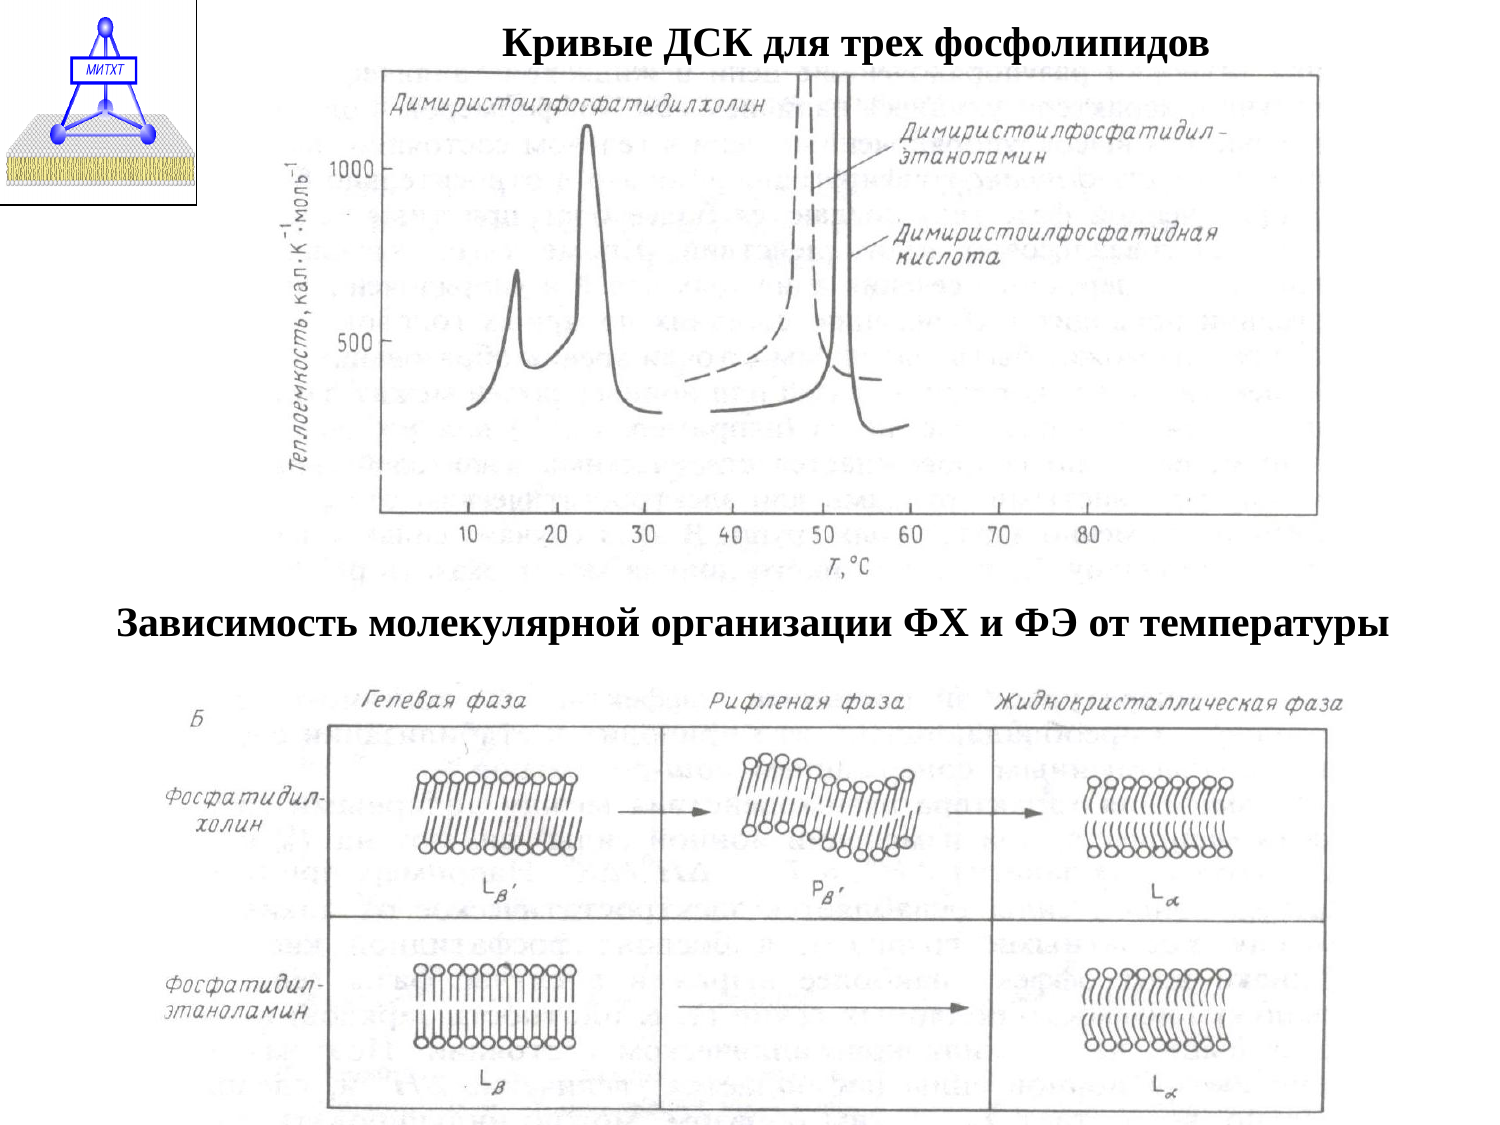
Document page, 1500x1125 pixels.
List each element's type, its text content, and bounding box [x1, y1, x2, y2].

text_box Кривые ДСК для трех фосфолипидов [265, 7, 1447, 73]
picture [147, 680, 1353, 1125]
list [0, 0, 196, 205]
picture [277, 66, 1332, 593]
text_box Зависимость молекулярной организации ФХ и ФЭ от температуры [50, 587, 1456, 653]
